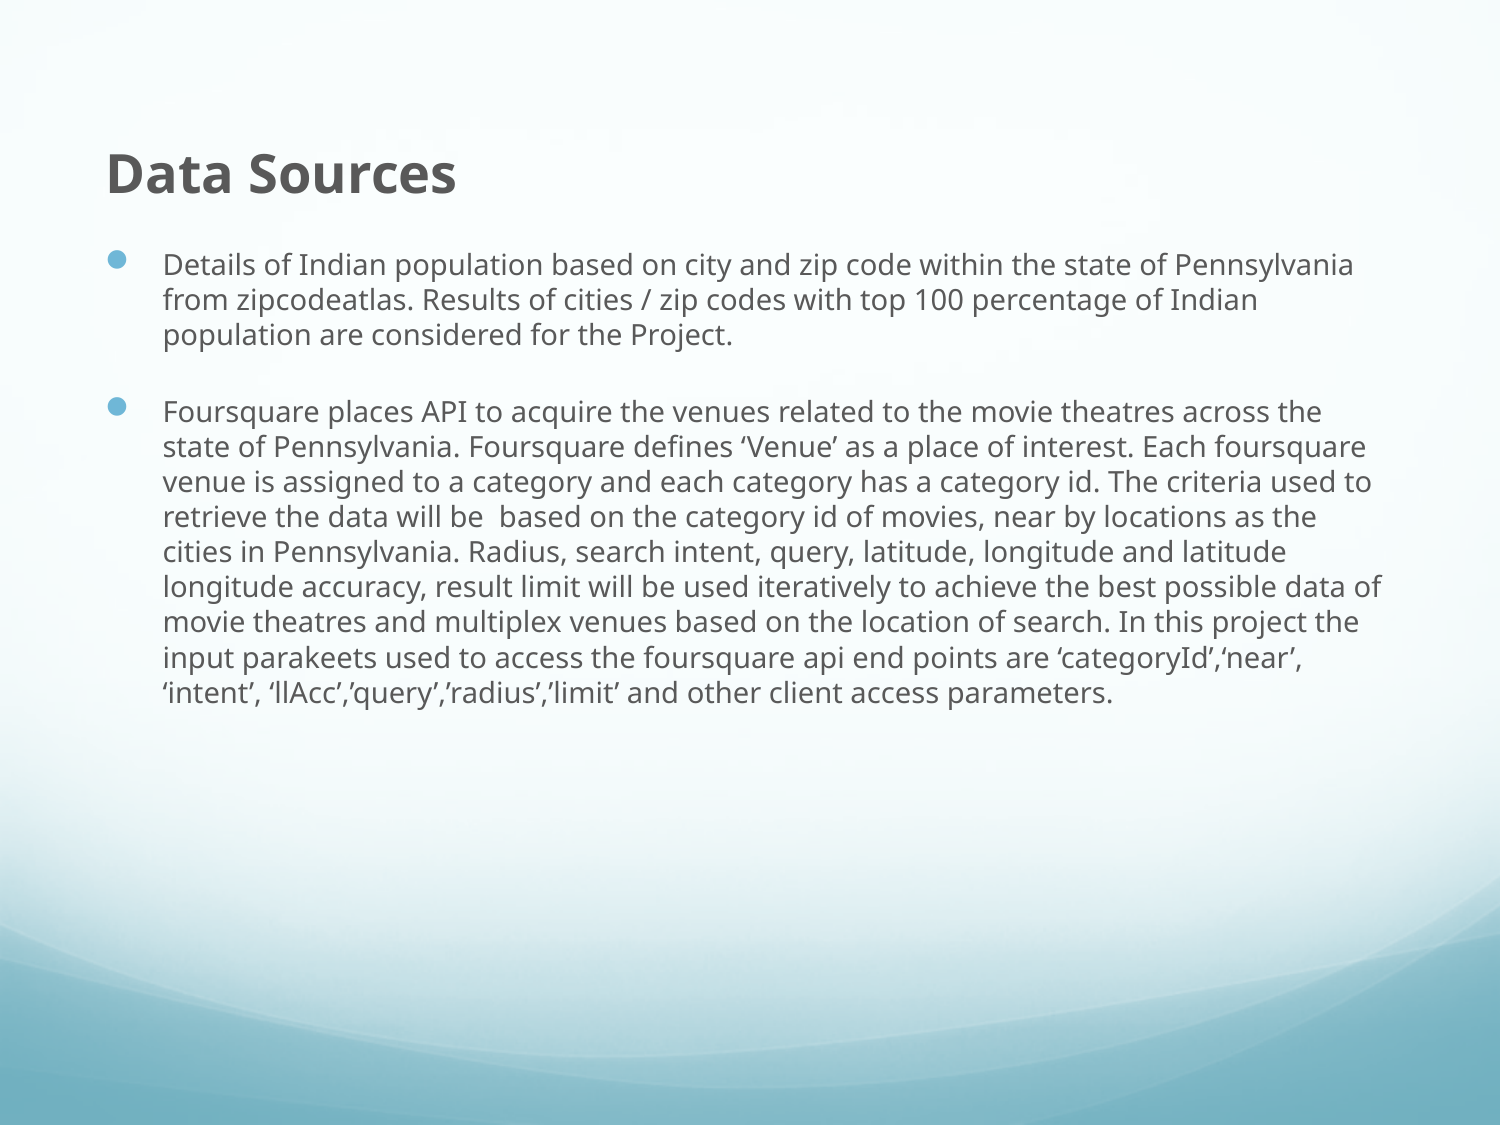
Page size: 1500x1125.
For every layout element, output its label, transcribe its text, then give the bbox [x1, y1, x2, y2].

list Data Sources Details of Indian population based on city and zip code within the state of Pennsylvania from zipcodeatlas. Results of cities / zip codes with top 100 percentage of Indian population are considered for the Project. Foursquare places API to acquire the venues related to the movie theatres across the state of Pennsylvania. Foursquare defines ‘Venue’ as a place of interest. Each foursquare venue is assigned to a category and each category has a category id. The criteria used to retrieve the data will be based on the category id of movies, near by locations as the cities in Pennsylvania. Radius, search intent, query, latitude, longitude and latitude longitude accuracy, result limit will be used iteratively to achieve the best possible data of movie theatres and multiplex venues based on the location of search. In this project the input parakeets used to access the foursquare api end points are ‘categoryId’,‘near’, ‘intent’, ‘llAcc’,’query’,’radius’,’limit’ and other client access parameters. [90, 132, 1410, 975]
